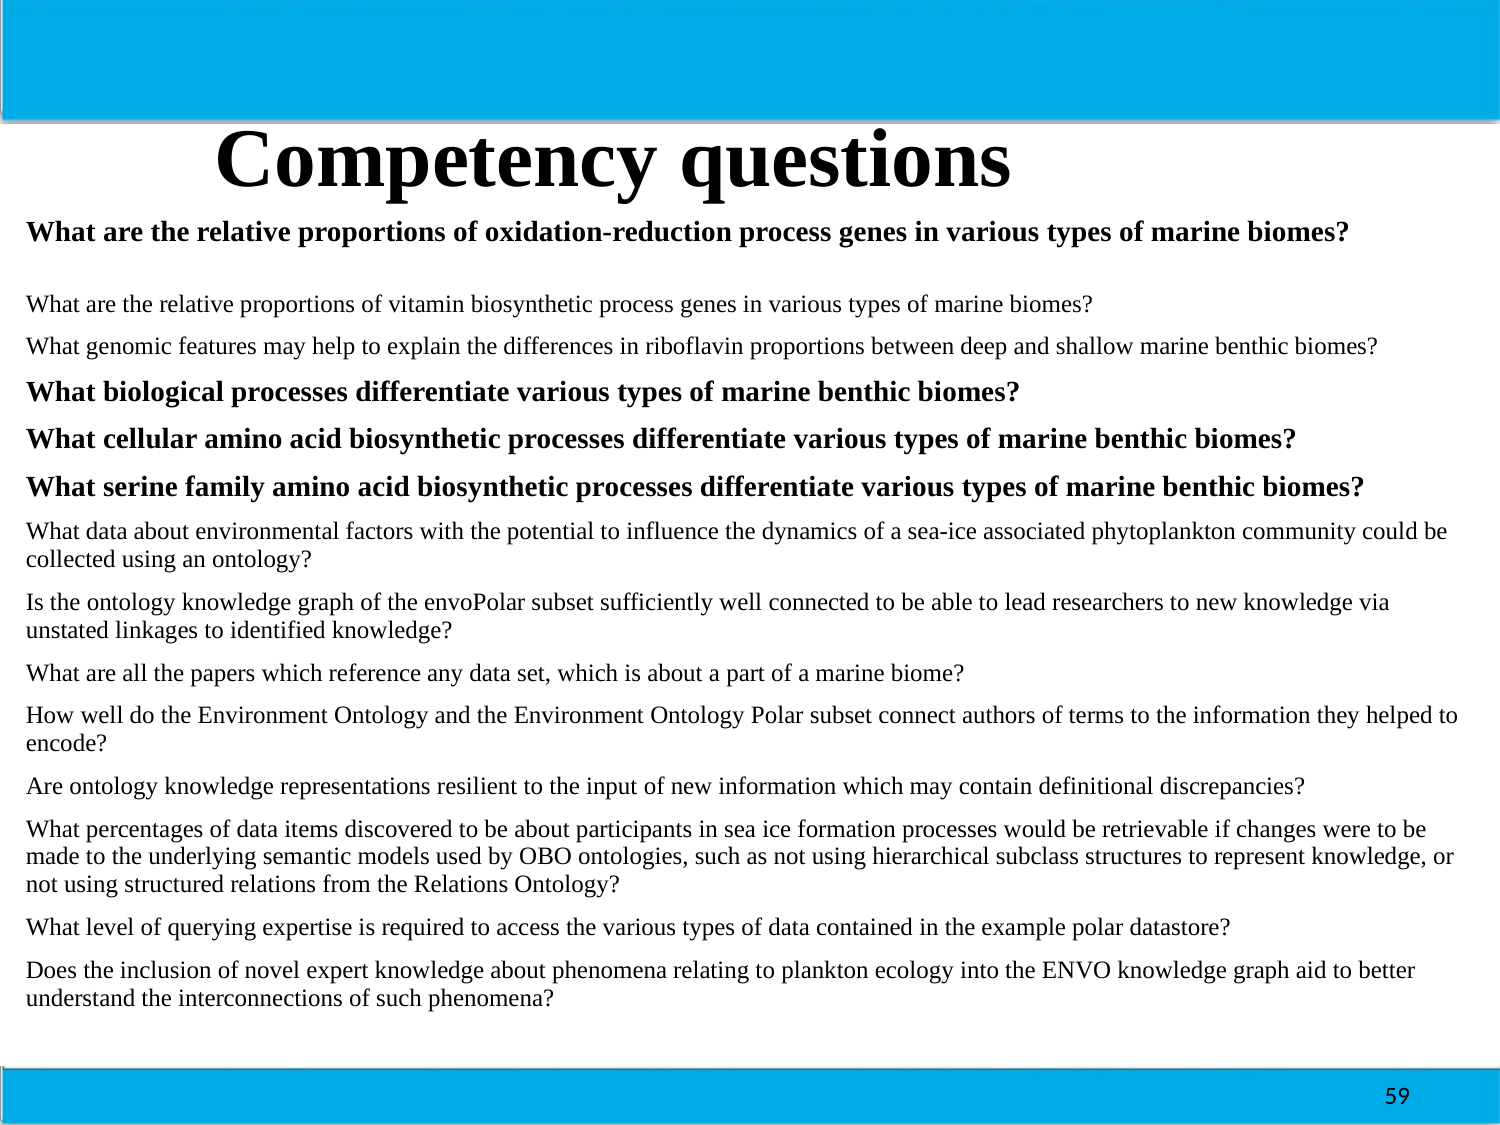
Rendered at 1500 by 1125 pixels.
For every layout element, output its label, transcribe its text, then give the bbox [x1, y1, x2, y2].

table_cell What are all the papers which reference any data set, which is about a part of a marine biome? [11, 651, 1487, 694]
text_box Competency questions [2, 134, 1225, 244]
table_cell What level of querying expertise is required to access the various types of data contained in the example polar datastore? [11, 906, 1487, 949]
picture [0, 0, 1500, 124]
table_cell What data about environmental factors with the potential to influence the dynamics of a sea-ice associated phytoplankton community could be collected using an ontology? [11, 510, 1487, 581]
table_cell What biological processes differentiate various types of marine benthic biomes? [11, 368, 1487, 415]
table_cell What are the relative proportions of vitamin biosynthetic process genes in various types of marine biomes? [11, 283, 1487, 325]
table_cell What percentages of data items discovered to be about participants in sea ice formation processes would be retrievable if changes were to be made to the underlying semantic models used by OBO ontologies, such as not using hierarchical subclass structures to represent knowledge, or not using structured relations from the Relations Ontology? [11, 807, 1487, 906]
table_cell What genomic features may help to explain the differences in riboflavin proportions between deep and shallow marine benthic biomes? [11, 325, 1487, 368]
table_header What are the relative proportions of oxidation-reduction process genes in various types of marine biomes? [11, 208, 1487, 283]
picture [0, 1066, 1500, 1125]
table_cell What serine family amino acid biosynthetic processes differentiate various types of marine benthic biomes? [11, 463, 1487, 510]
table_cell How well do the Environment Ontology and the Environment Ontology Polar subset connect authors of terms to the information they helped to encode? [11, 694, 1487, 765]
table_cell What cellular amino acid biosynthetic processes differentiate various types of marine benthic biomes? [11, 415, 1487, 463]
table_cell Does the inclusion of novel expert knowledge about phenomena relating to plankton ecology into the ENVO knowledge graph aid to better understand the interconnections of such phenomena? [11, 949, 1487, 1019]
table_cell Are ontology knowledge representations resilient to the input of new information which may contain definitional discrepancies? [11, 765, 1487, 807]
table_cell Is the ontology knowledge graph of the envoPolar subset sufficiently well connected to be able to lead researchers to new knowledge via unstated linkages to identified knowledge? [11, 581, 1487, 651]
